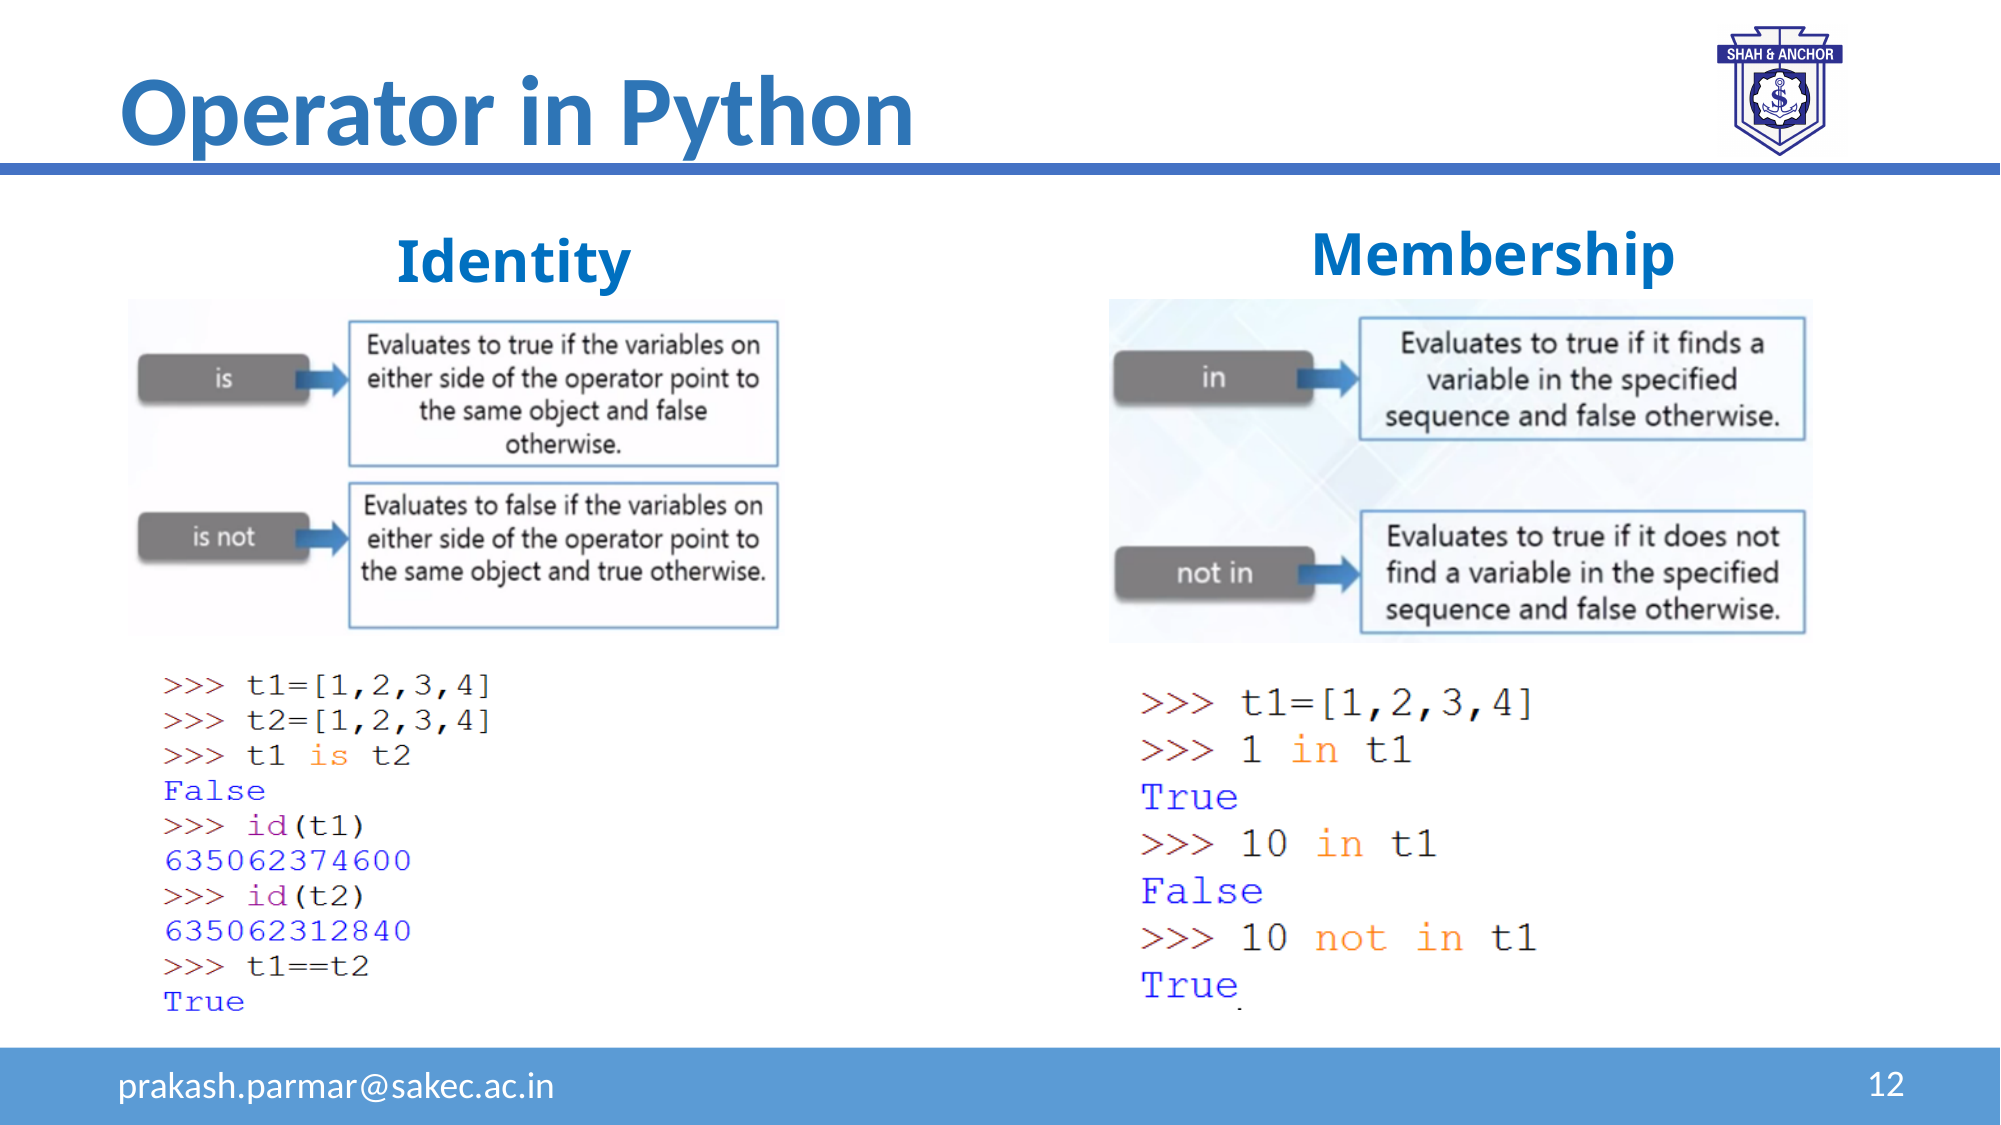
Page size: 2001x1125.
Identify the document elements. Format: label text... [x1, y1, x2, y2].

picture [1132, 684, 1565, 1010]
footer prakash.parmar@sakec.ac.in [102, 1053, 778, 1114]
text_box Operator in Python [105, 38, 1634, 173]
text_box Membership [1208, 209, 1779, 295]
picture [156, 670, 504, 1019]
text_box Identity [237, 216, 808, 302]
picture [128, 299, 785, 636]
slide_number 12 [1852, 1051, 1942, 1112]
picture [1717, 24, 1848, 157]
picture [1109, 299, 1813, 643]
